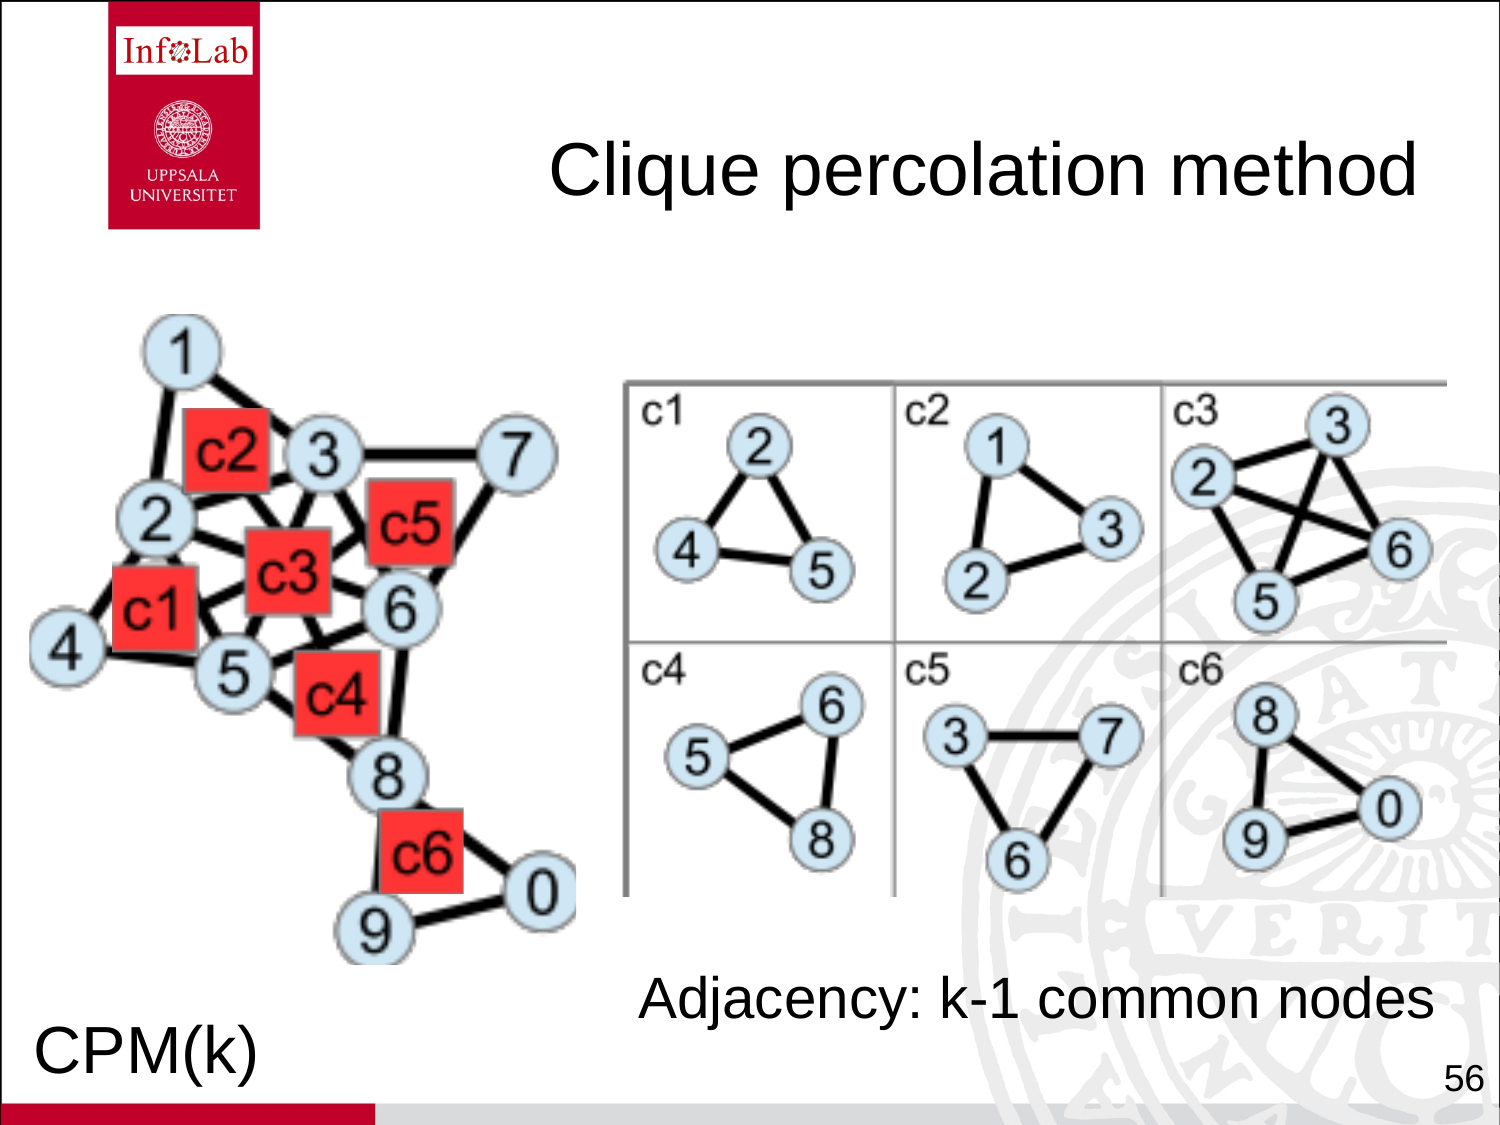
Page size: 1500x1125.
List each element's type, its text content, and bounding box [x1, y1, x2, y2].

picture [0, 0, 1500, 1125]
text_box Adjacency: k-1 common nodes [623, 952, 1453, 1038]
title Clique percolation method [289, 99, 1436, 232]
text_box CPM(k) [18, 999, 275, 1095]
